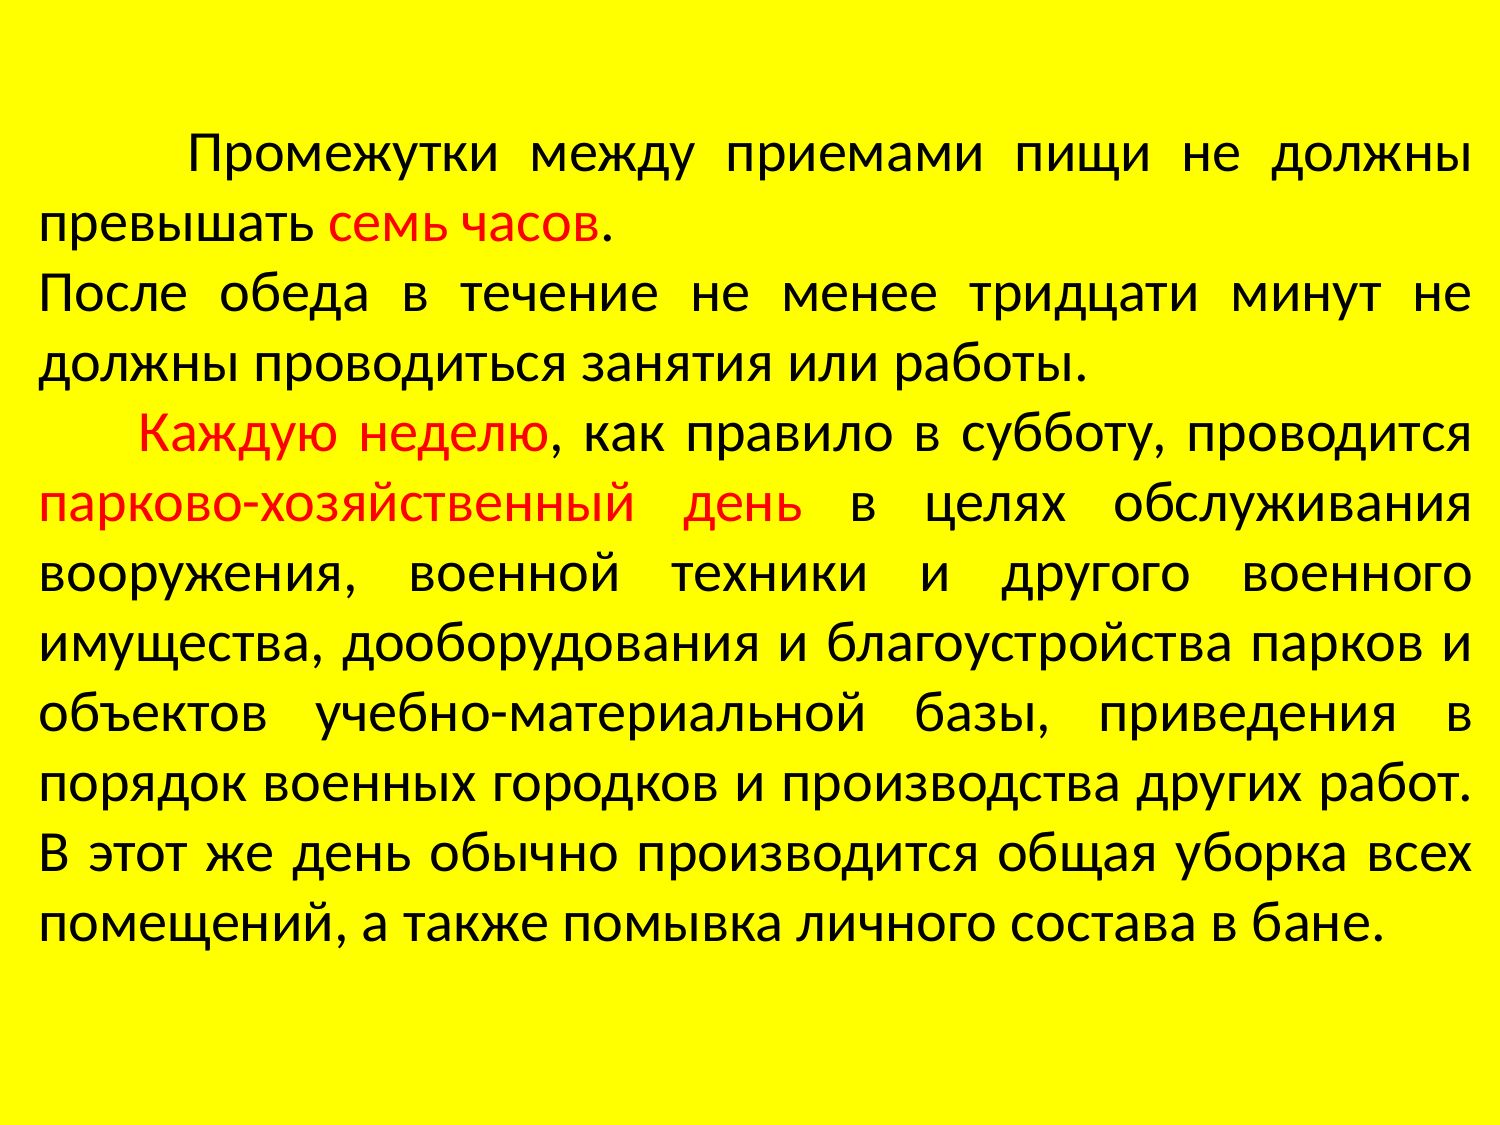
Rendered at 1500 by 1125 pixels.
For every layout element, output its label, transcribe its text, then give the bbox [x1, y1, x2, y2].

text_box Промежутки между приемами пищи не должны превышать семь часов. После обеда в течение не менее тридцати минут не должны проводиться занятия или работы. Каждую неделю, как правило в субботу, проводится парково-хозяйственный день в целях обслуживания вооружения, военной техники и другого военного имущества, дооборудования и благоустройства парков и объектов учебно-материальной базы, приведения в порядок военных городков и производства других работ. В этот же день обычно производится общая уборка всех помещений, а также помывка личного состава в бане. [23, 105, 1489, 961]
